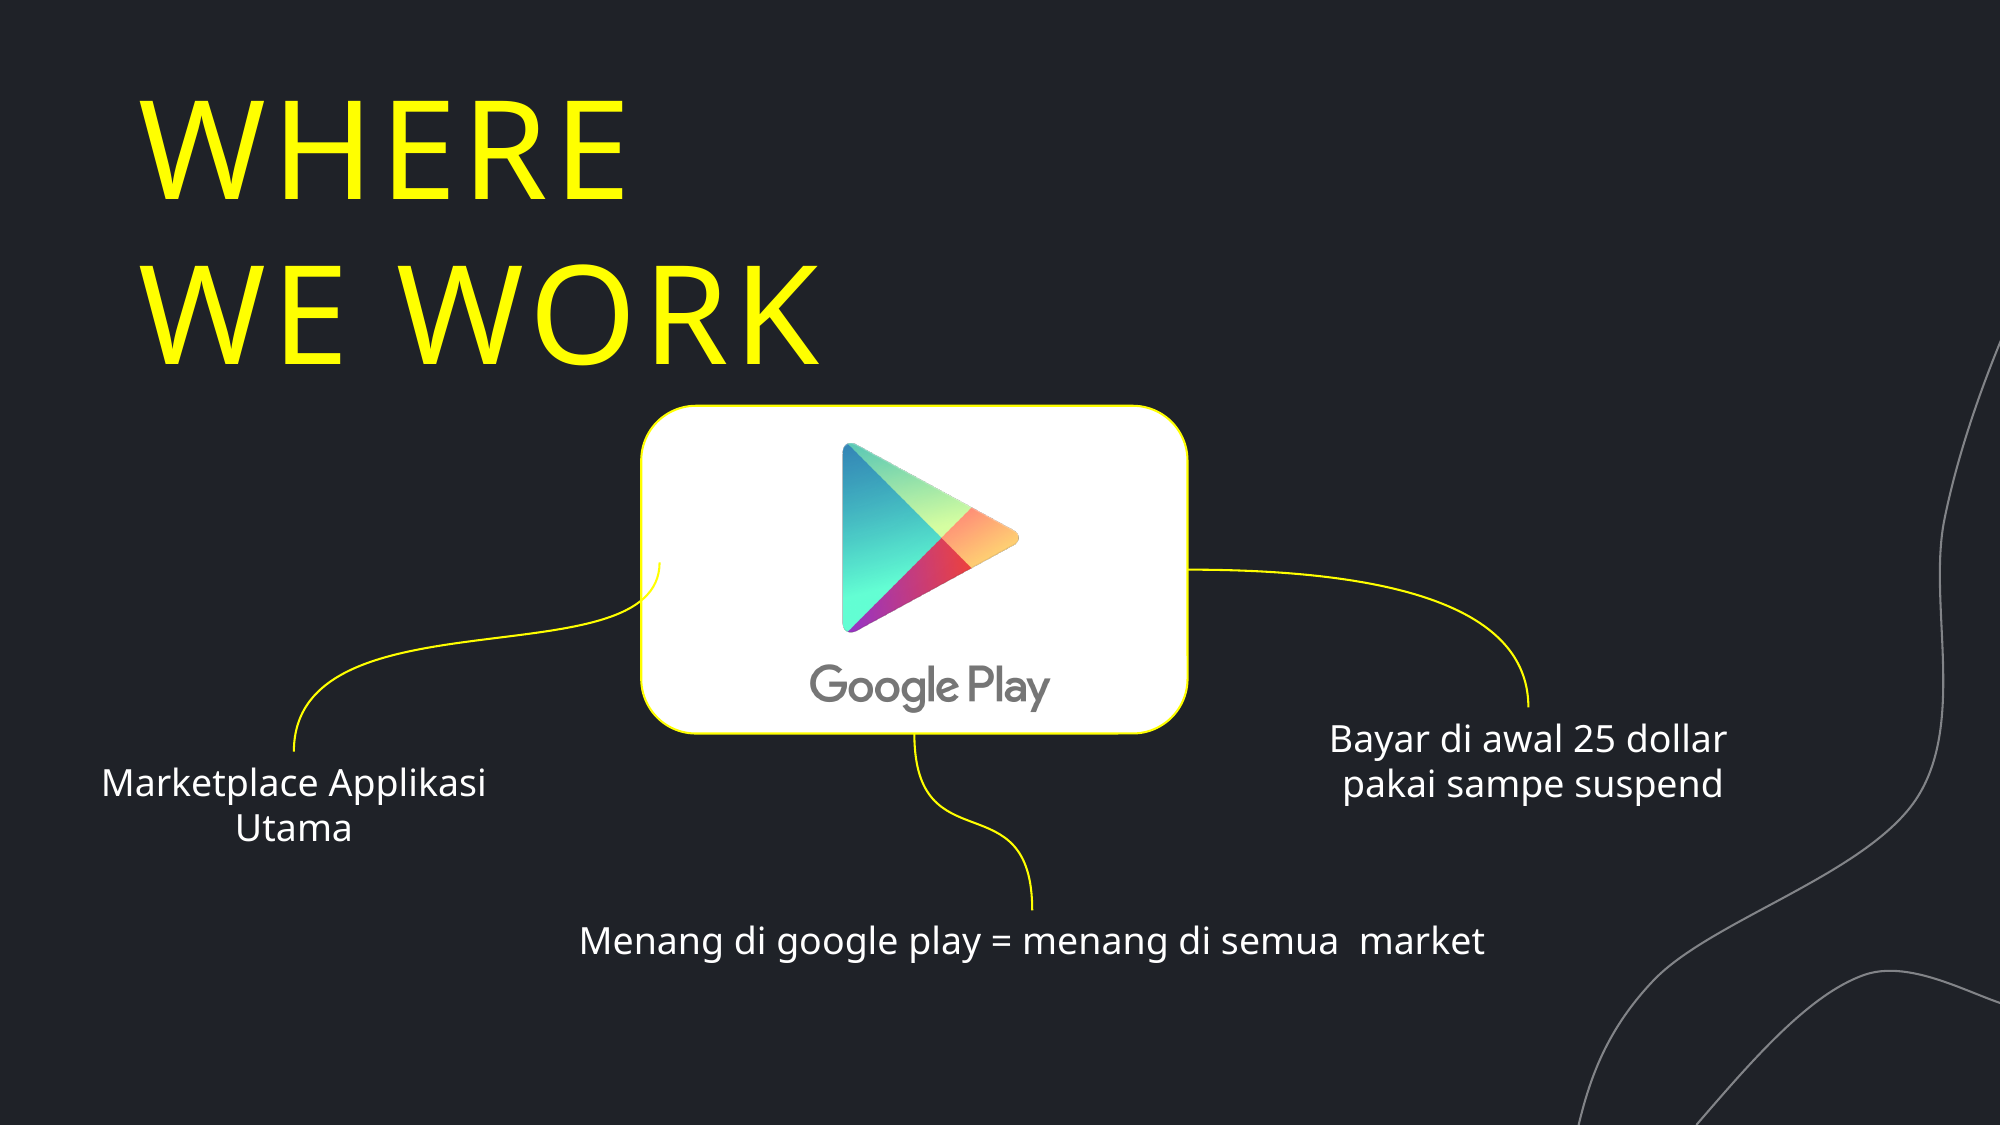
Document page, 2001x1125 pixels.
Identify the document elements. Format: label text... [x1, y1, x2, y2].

picture [764, 397, 1097, 747]
text_box Menang di google play = menang di semua market [563, 910, 1501, 970]
text_box [1577, 335, 2000, 1125]
text_box google-play-png-logo-3784.png [1097, 404, 1189, 735]
text_box google-play-png-logo-3784.png [640, 404, 764, 735]
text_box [884, 762, 1062, 881]
text_box Marketplace Applikasi Utama [85, 751, 502, 857]
text_box [1695, 969, 2000, 1125]
text_box WHERE WE WORK [123, 54, 836, 400]
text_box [1187, 569, 1529, 708]
text_box Bayar di awal 25 dollar pakai sampe suspend [1314, 707, 1743, 813]
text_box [293, 562, 660, 752]
